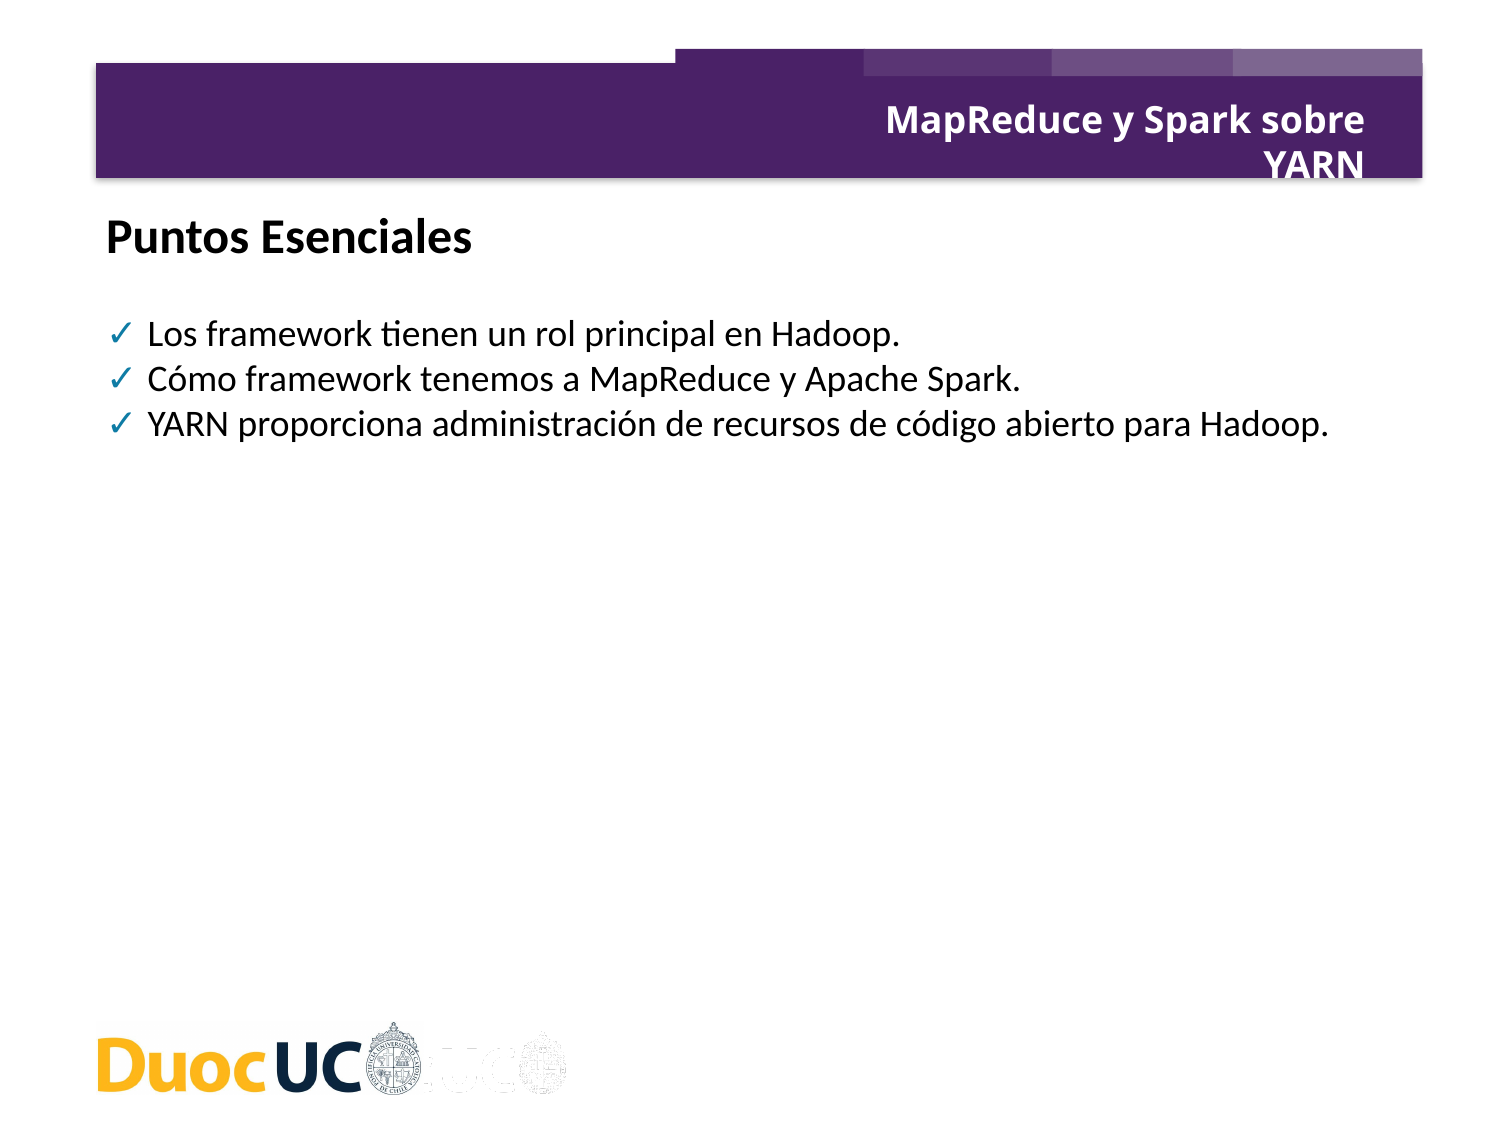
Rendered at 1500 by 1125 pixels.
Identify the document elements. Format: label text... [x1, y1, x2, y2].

text_box Puntos Esenciales ✓ Los framework tienen un rol principal en Hadoop. ✓ Cómo framework tenemos a MapReduce y Apache Spark. ✓ YARN proporciona administración de recursos de código abierto para Hadoop. [91, 196, 1425, 452]
text_box MapReduce y Spark sobre YARN [764, 88, 1381, 194]
picture [96, 1021, 566, 1095]
